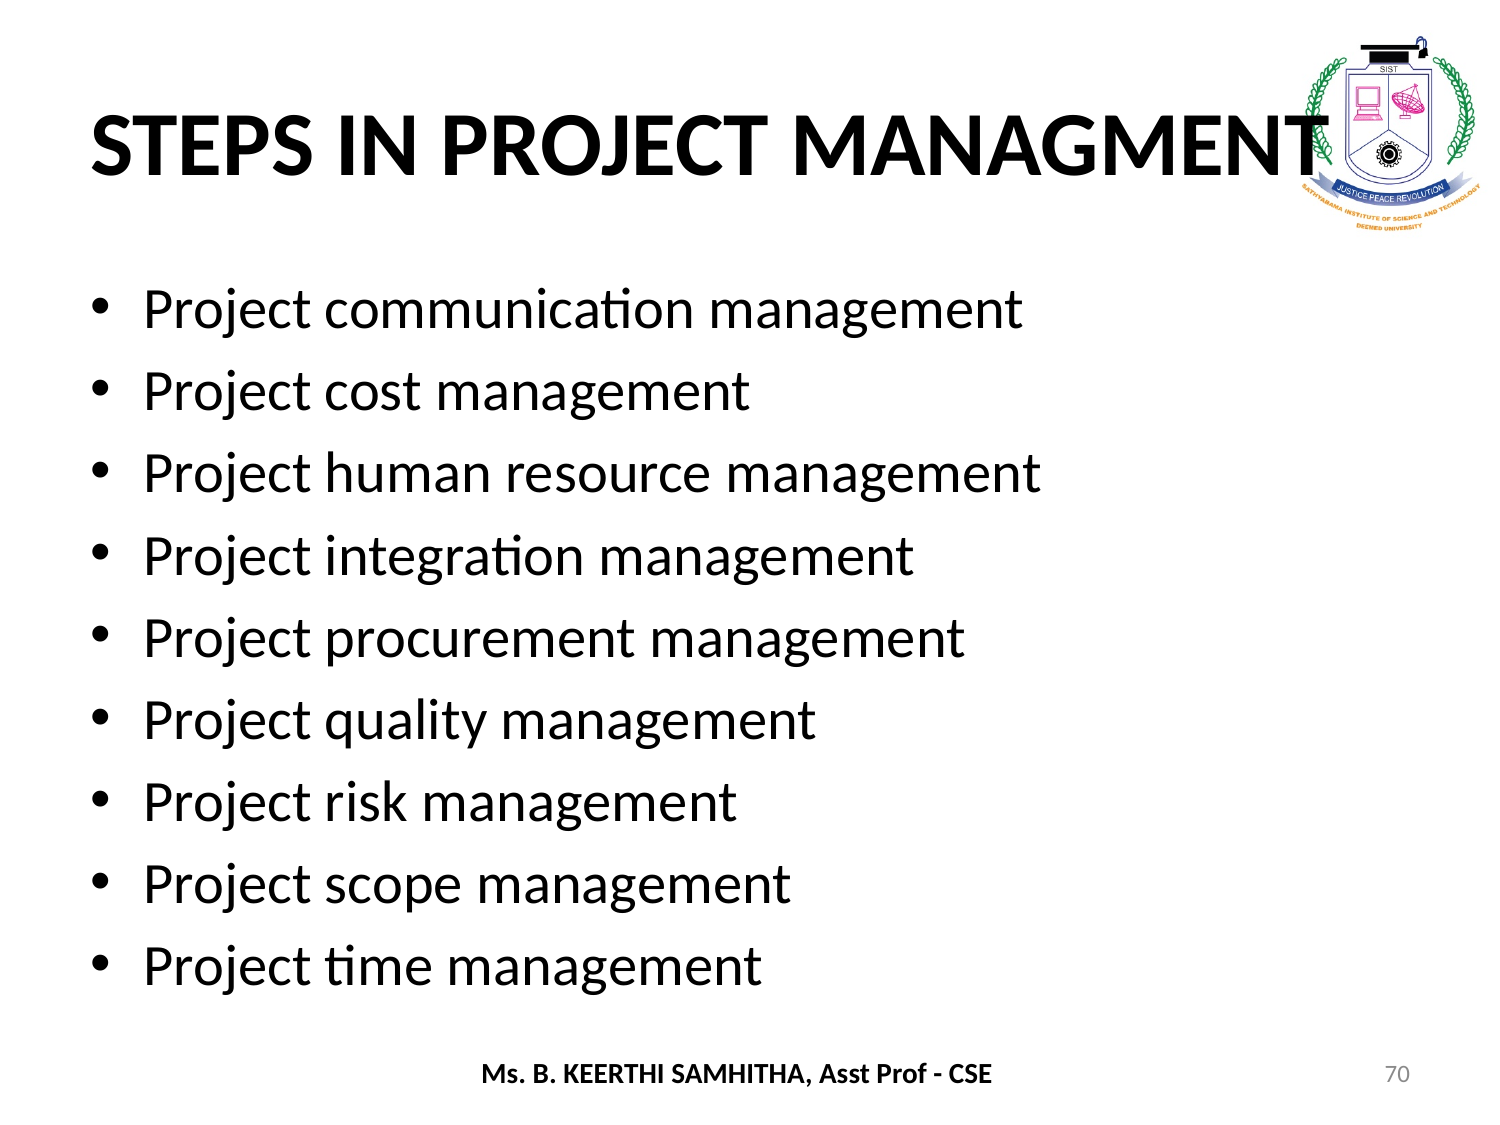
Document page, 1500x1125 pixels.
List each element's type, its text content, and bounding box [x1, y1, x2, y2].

title STEPS IN PROJECT MANAGMENT [75, 45, 1425, 233]
picture [1280, 30, 1500, 251]
list Project communication management Project cost management Project human resource management Project integration management Project procurement management Project quality management Project risk management Project scope management Project time management [75, 262, 1425, 1005]
slide_number 70 [1074, 1042, 1425, 1103]
